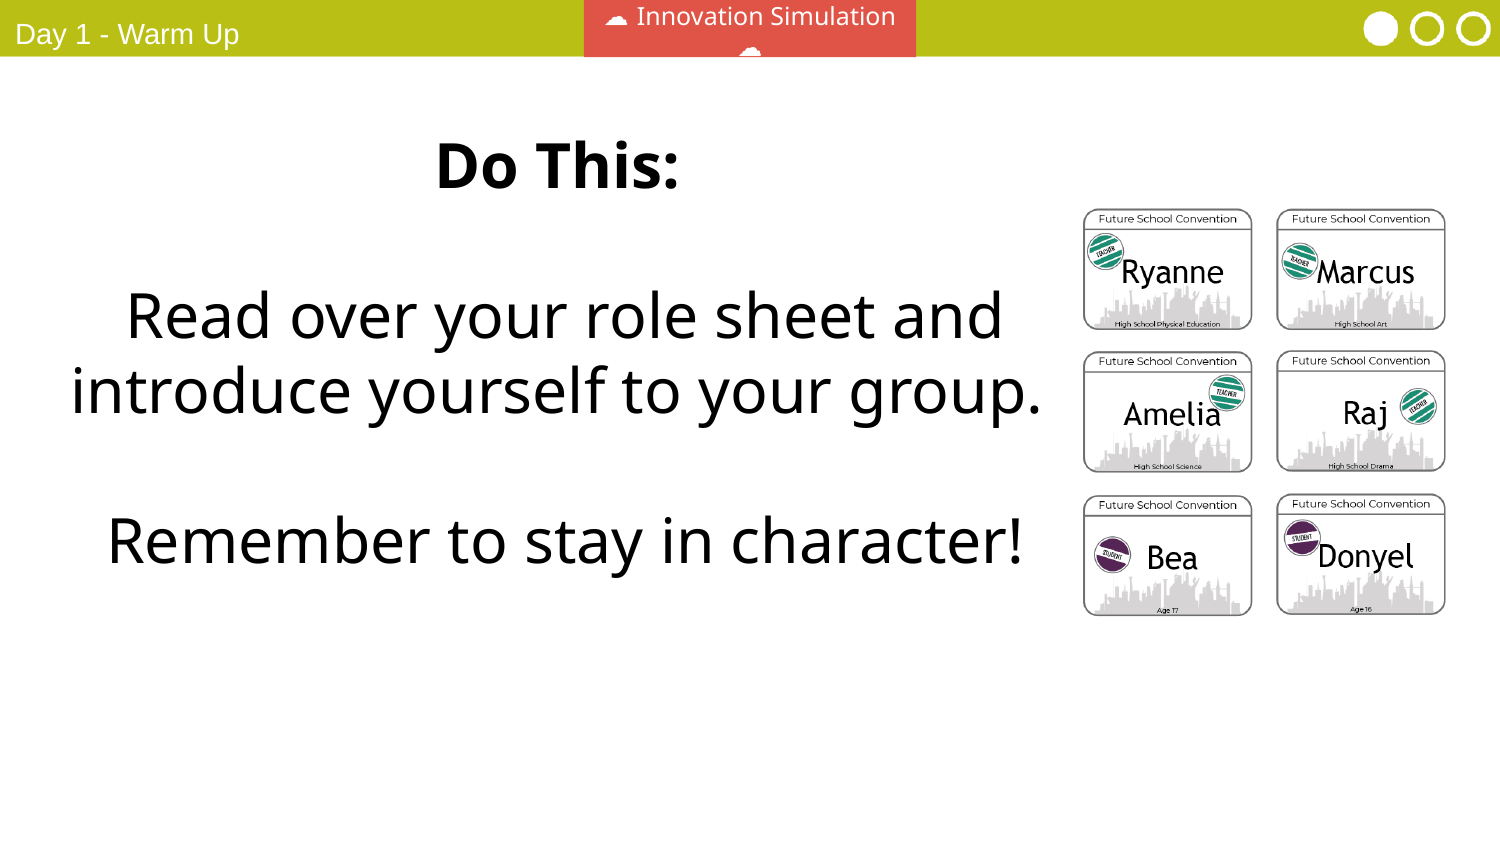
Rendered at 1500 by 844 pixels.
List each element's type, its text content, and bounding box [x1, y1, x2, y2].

text_box ☁ Innovation Simulation ☁ [583, 0, 917, 58]
text_box Day 1 - Warm Up [0, 0, 583, 58]
text_box Do This: Read over your role sheet and introduce yourself to your group. Remember to stay in character! [50, 111, 1082, 765]
picture [0, 0, 1500, 844]
